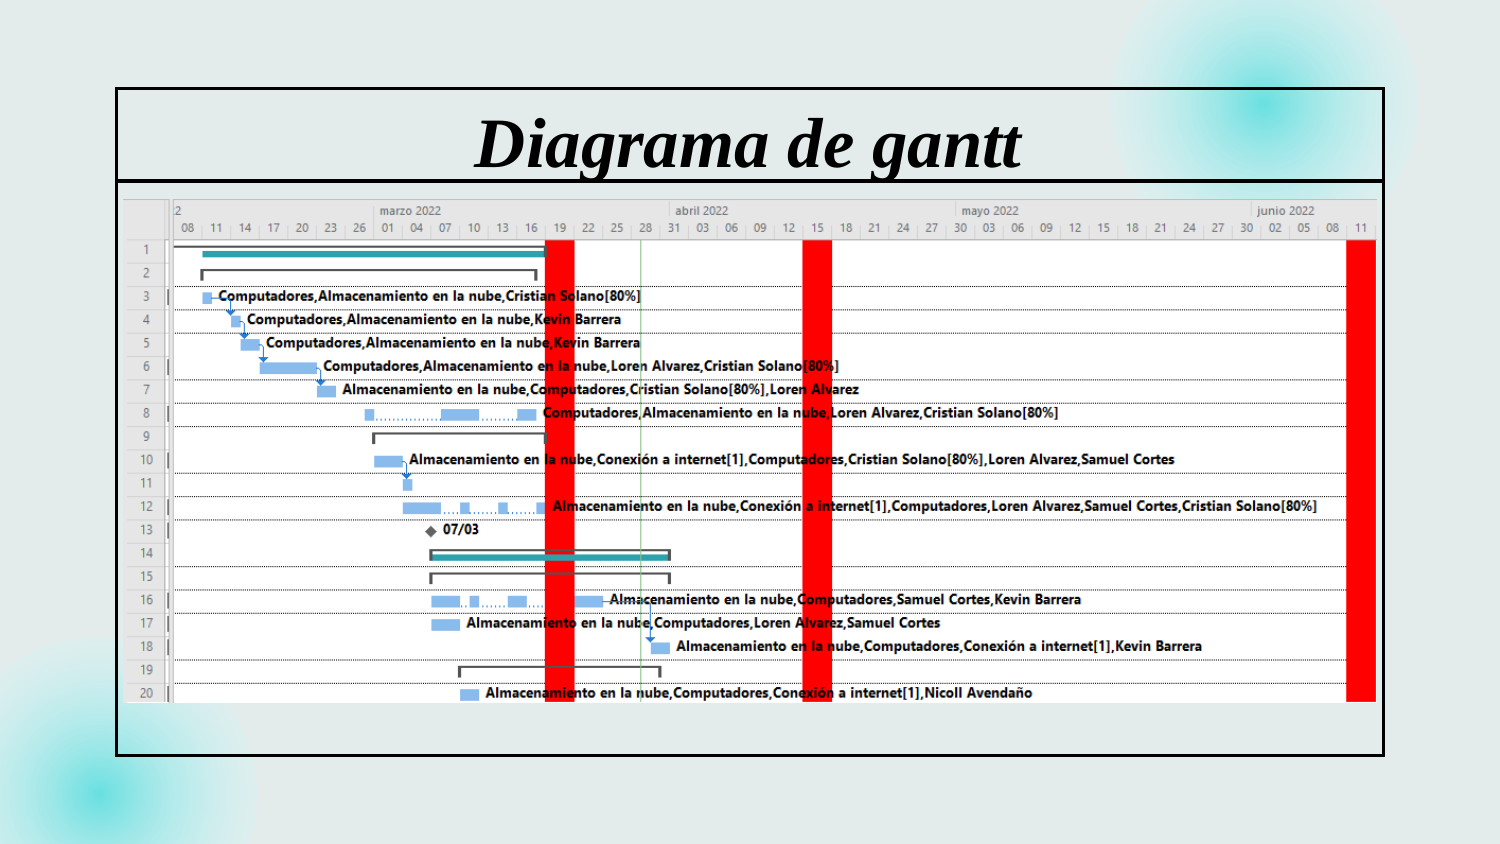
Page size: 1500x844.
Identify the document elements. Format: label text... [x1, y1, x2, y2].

title Diagrama de gantt [143, 88, 1355, 192]
picture [122, 198, 1378, 703]
